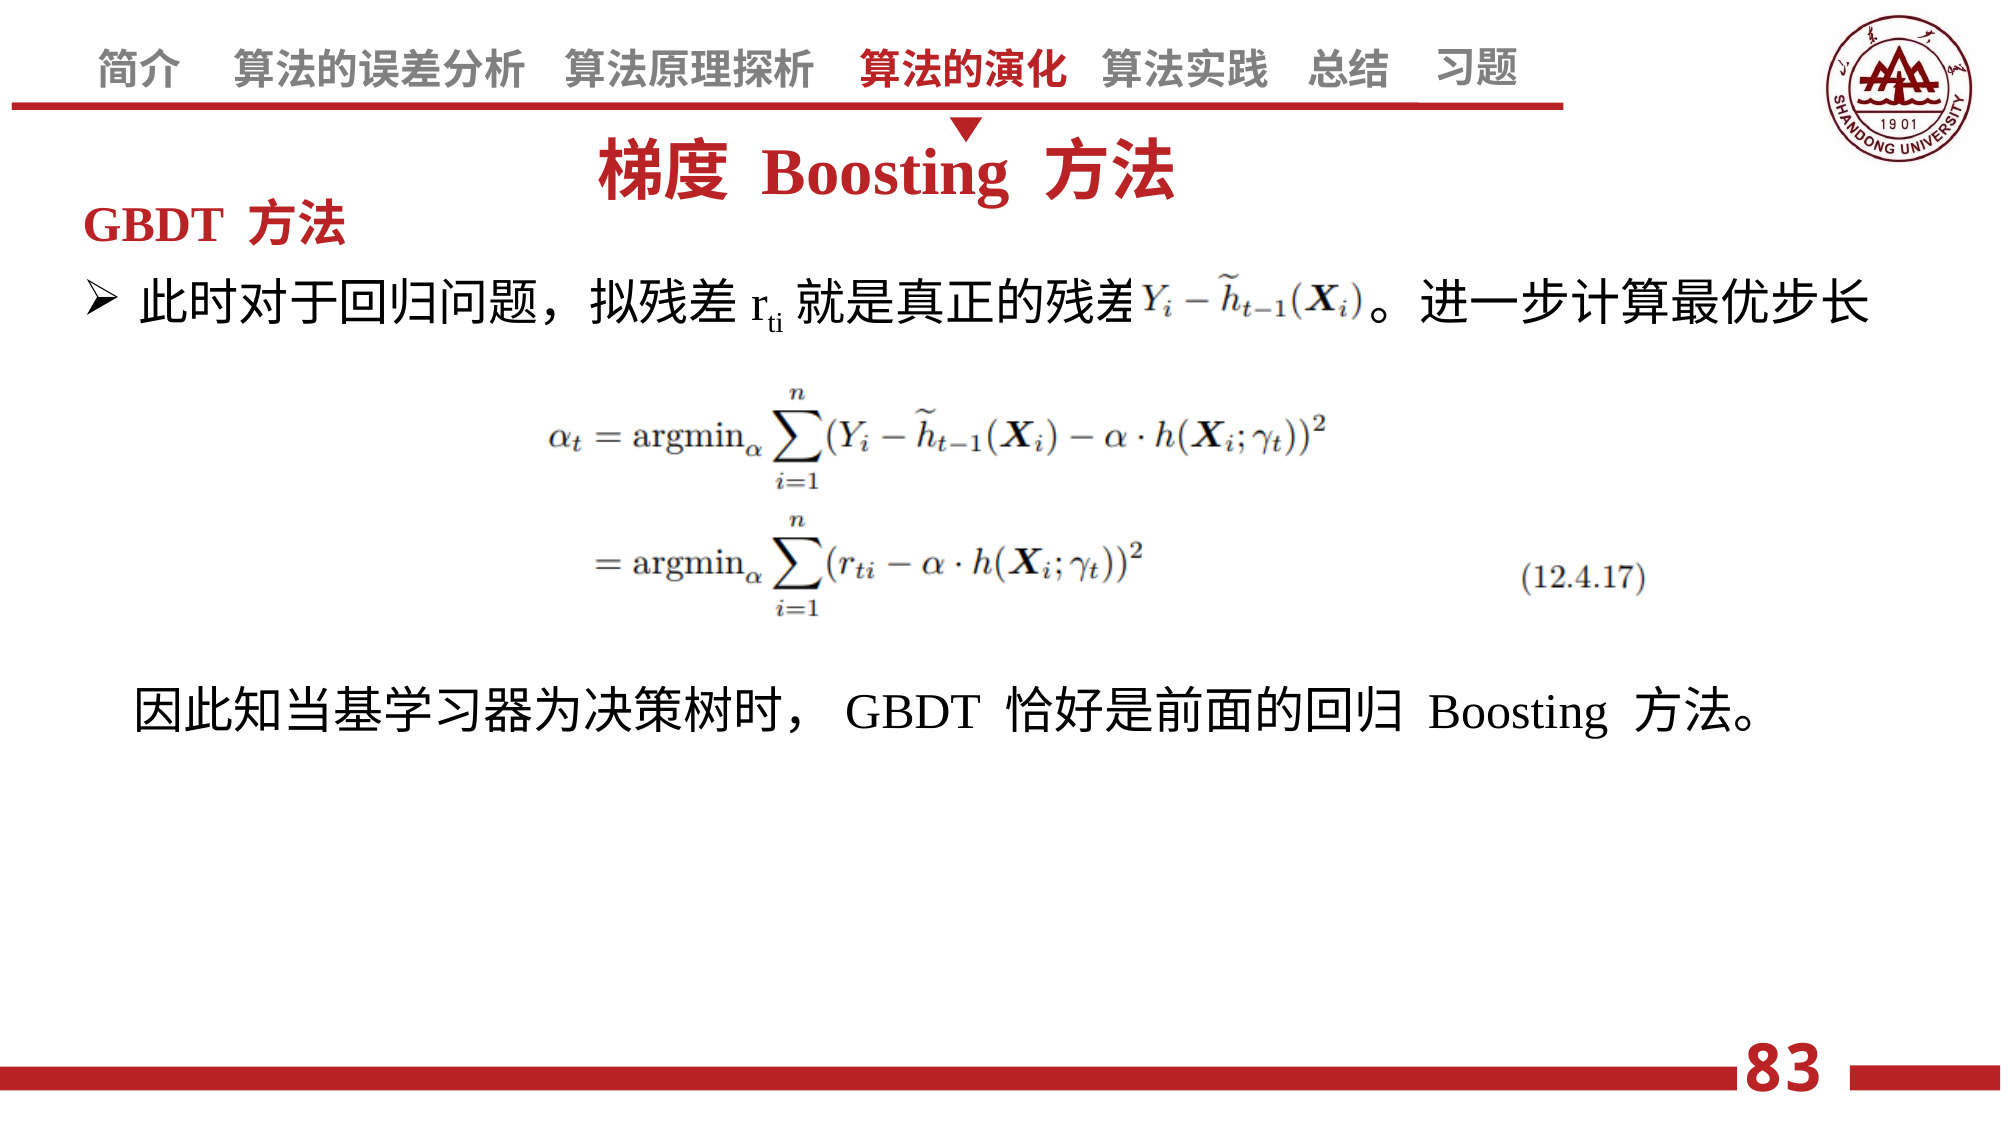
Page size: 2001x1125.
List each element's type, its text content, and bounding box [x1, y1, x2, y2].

picture [1130, 246, 1368, 335]
picture [1476, 534, 1685, 614]
text_box 因此知当基学习器为决策树时，GBDT 恰好是前面的回归 Boosting 方法。 [118, 656, 1983, 746]
picture [513, 384, 1466, 657]
text_box 梯度 Boosting 方法 [582, 120, 1585, 255]
text_box 此时对于回归问题，拟残差rti就是真正的残差 。进一步计算最优步长 [67, 255, 1890, 346]
picture [1820, 9, 1977, 167]
text_box GBDT 方法 [67, 183, 1071, 255]
